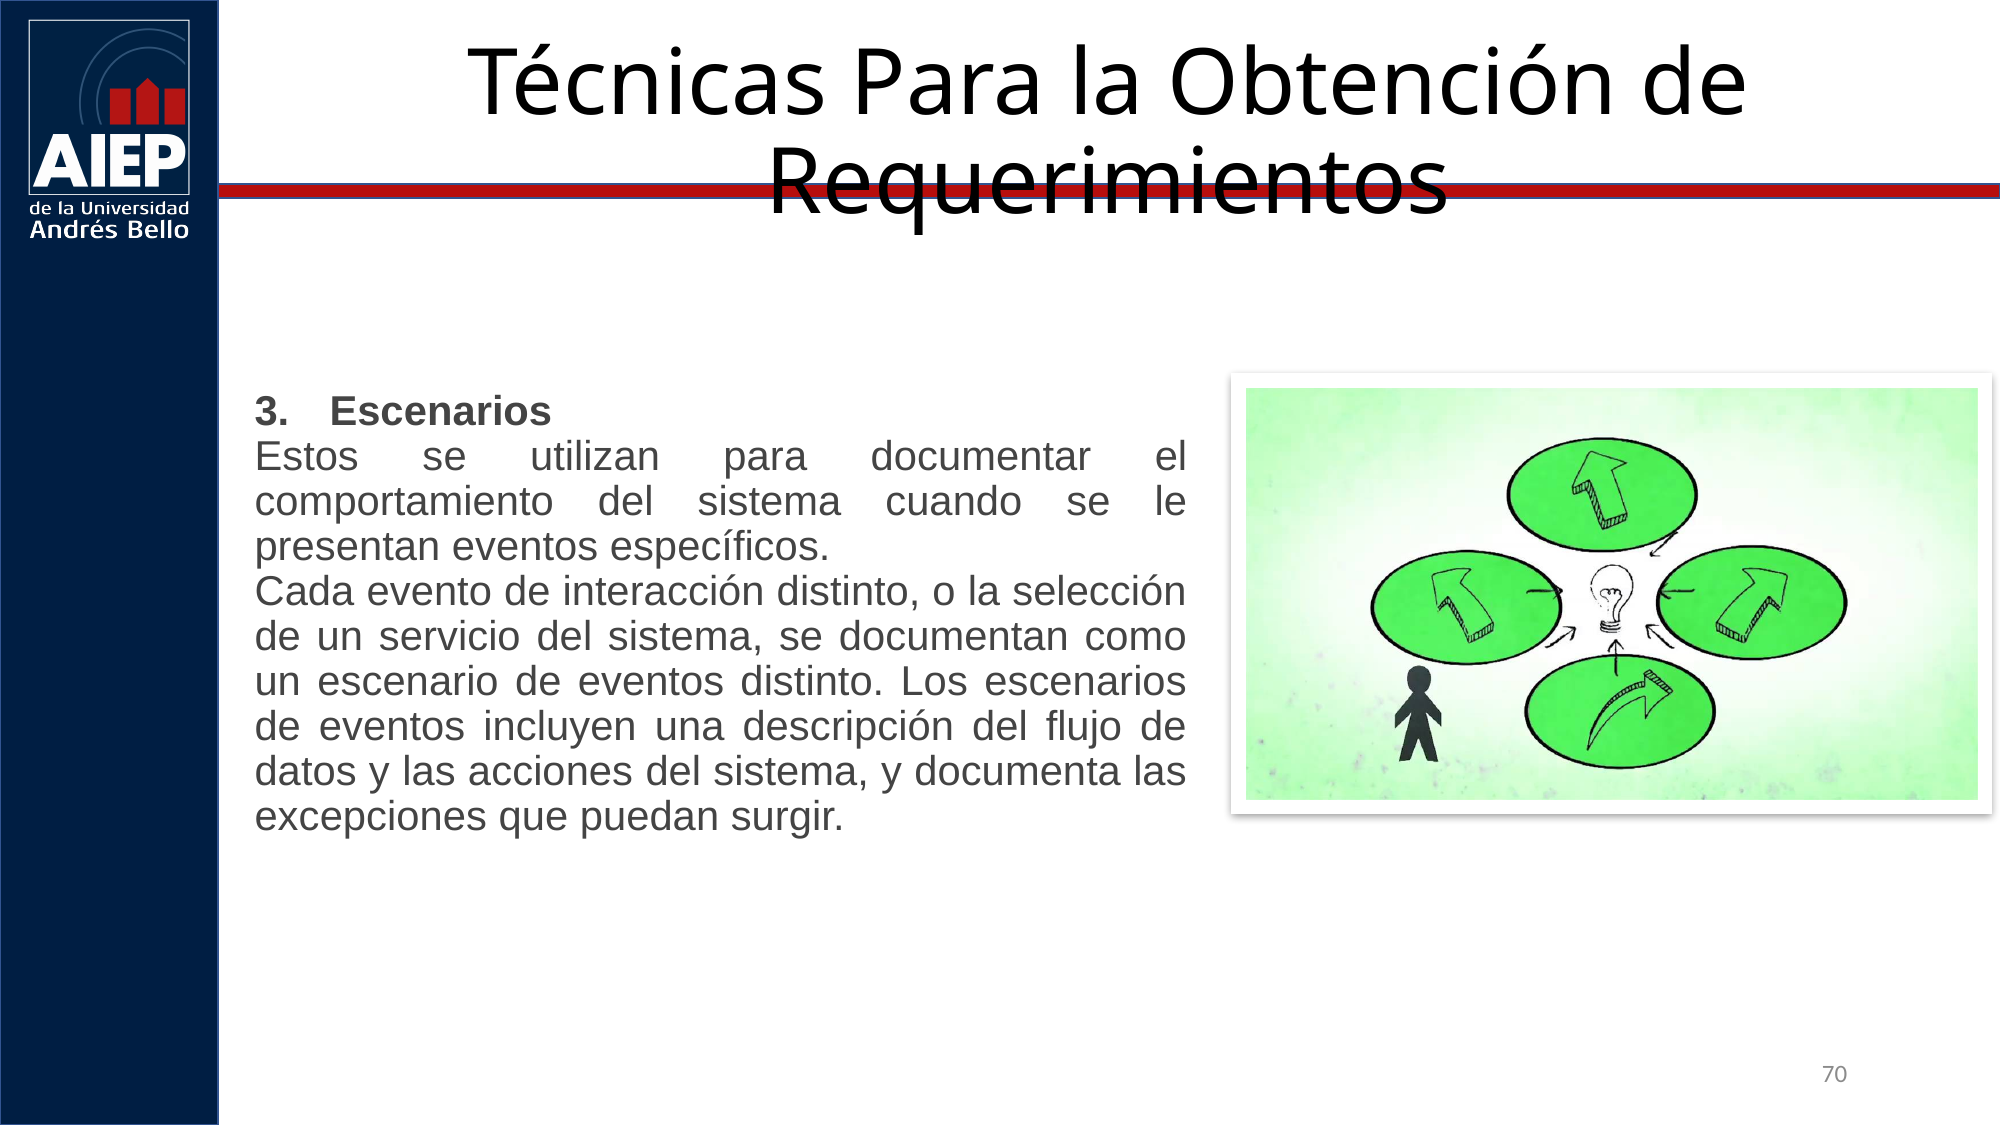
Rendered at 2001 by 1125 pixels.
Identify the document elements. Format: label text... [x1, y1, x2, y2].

picture [19, 12, 199, 246]
text_box [217, 183, 2000, 199]
picture [1245, 387, 1978, 800]
text_box Técnicas Para la Obtención de Requerimientos [239, 28, 1978, 156]
text_box Escenarios Estos se utilizan para documentar el comportamiento del sistema cuando se le presentan eventos específicos. Cada evento de interacción distinto, o la selección de un servicio del sistema, se documentan como un escenario de eventos distinto. Los escenarios de eventos incluyen una descripción del flujo de datos y las acciones del sistema, y documenta las excepciones que puedan surgir. [239, 382, 1203, 870]
text_box [0, 0, 219, 1125]
slide_number 70 [1412, 1042, 1863, 1103]
